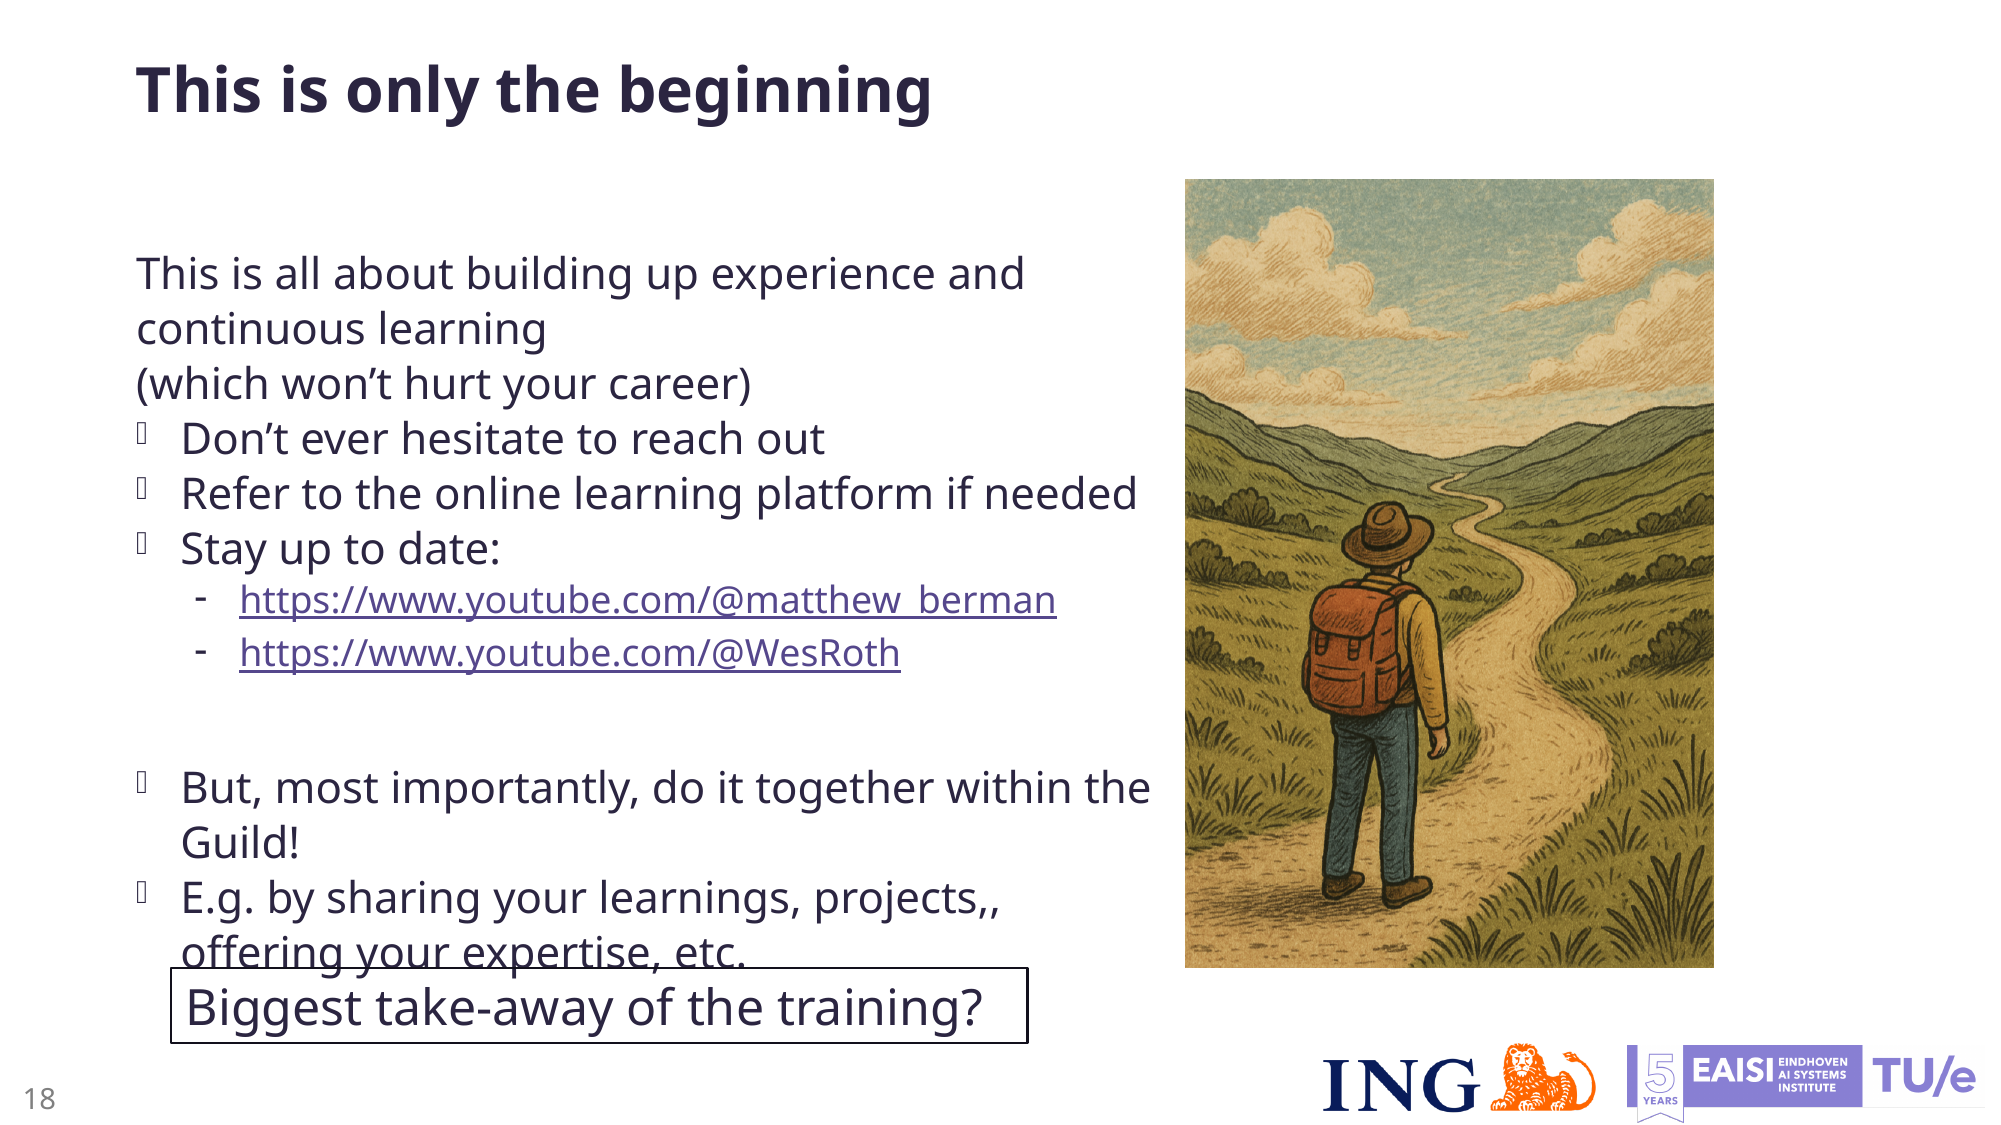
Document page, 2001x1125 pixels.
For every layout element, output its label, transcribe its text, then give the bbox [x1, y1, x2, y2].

picture [1185, 179, 1714, 1125]
title This is only the beginning [135, 49, 1865, 161]
list This is all about building up experience and continuous learning (which won’t hurt your career) Don’t ever hesitate to reach out Refer to the online learning platform if needed Stay up to date: https://www.youtube.com/@matthew_berman https://www.youtube.com/@WesRoth But, most importantly, do it together within the Guild! E.g. by sharing your learnings, projects,, offering your expertise, etc. [135, 242, 1153, 665]
picture [1627, 1045, 1985, 1125]
text_box Biggest take-away of the training? [171, 967, 1028, 1043]
